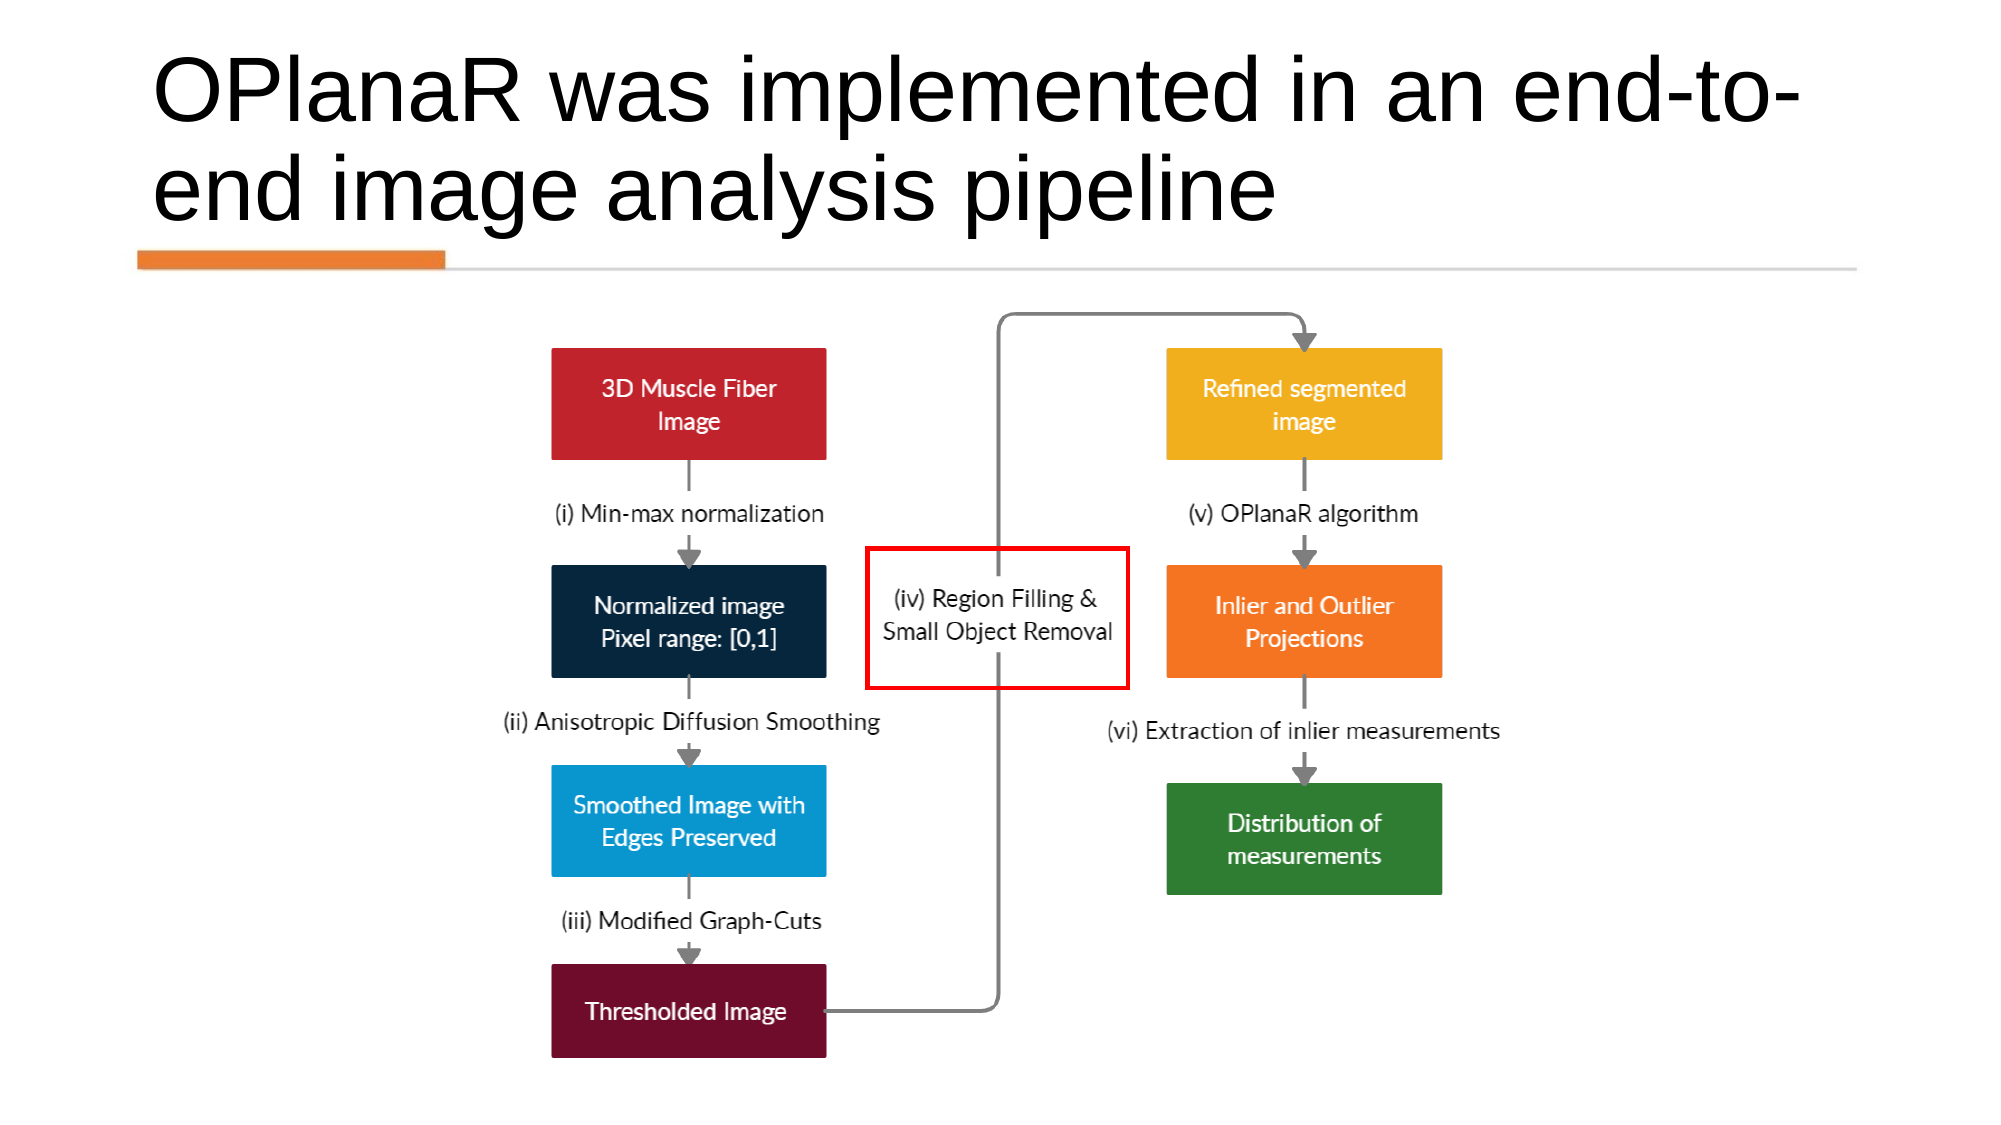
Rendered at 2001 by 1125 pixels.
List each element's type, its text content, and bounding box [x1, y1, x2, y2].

title OPlanaR was implemented in an end-to-end image analysis pipeline [137, 32, 1863, 250]
picture [0, 0, 2001, 1125]
